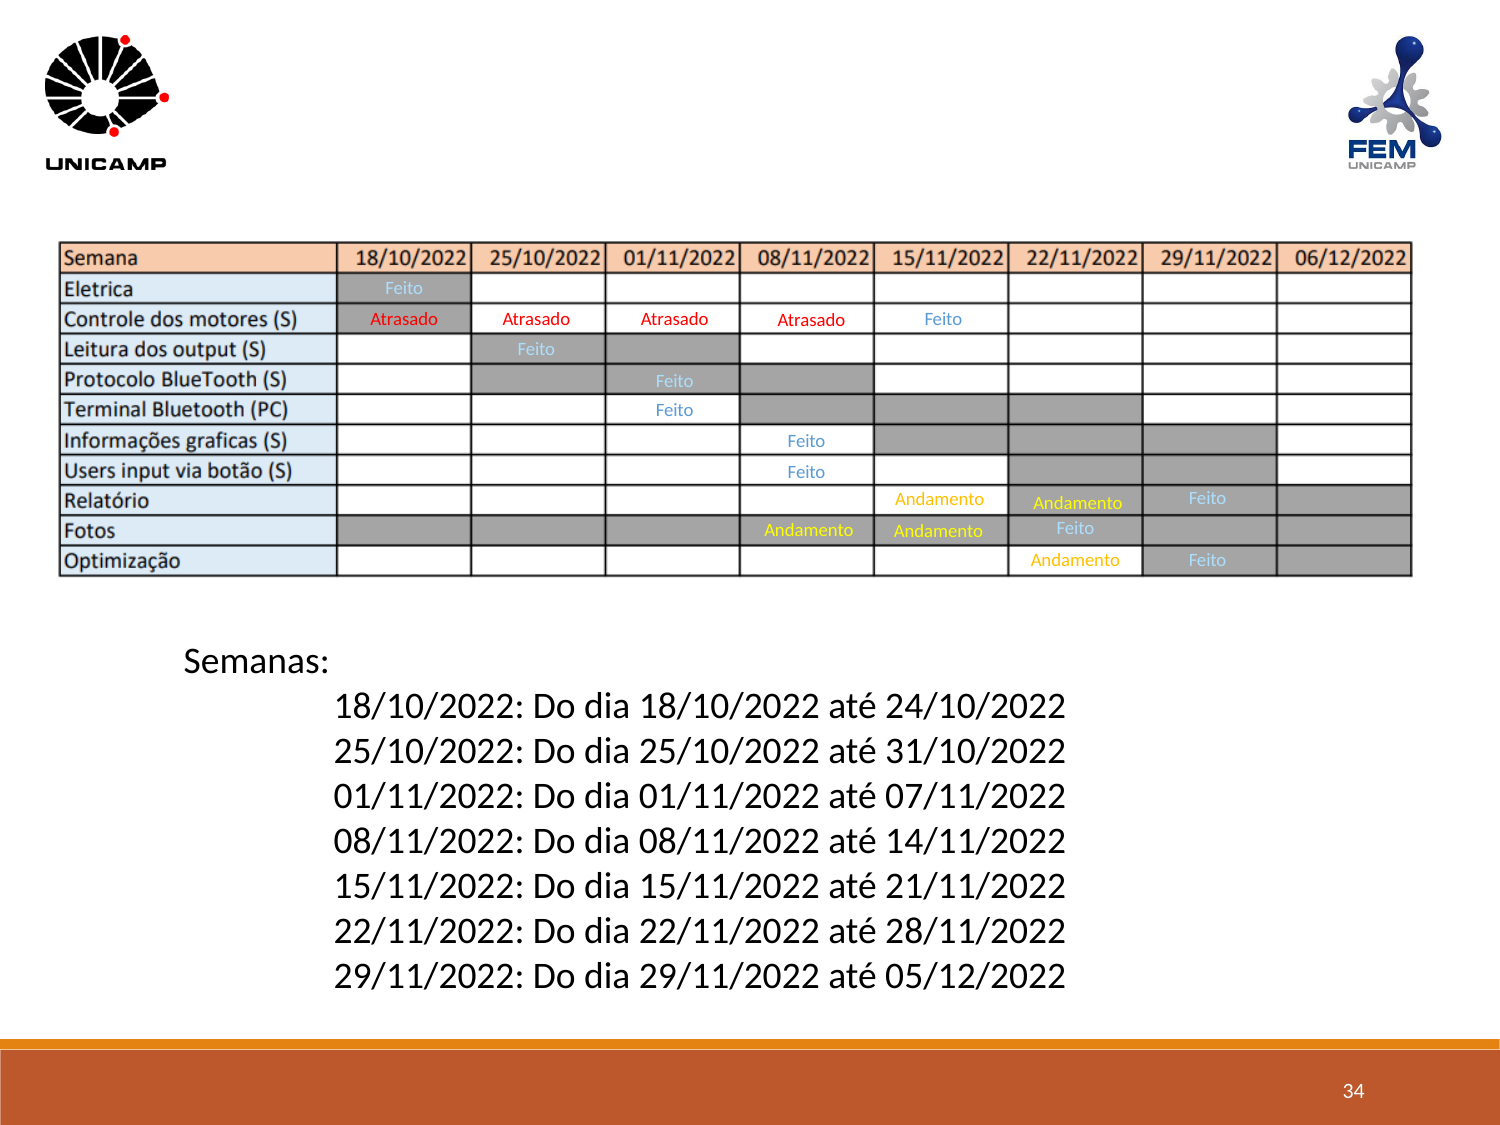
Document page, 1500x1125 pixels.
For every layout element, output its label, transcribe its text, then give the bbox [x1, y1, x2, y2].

slide_number 34 [1218, 1059, 1380, 1120]
picture [44, 35, 170, 170]
picture [1342, 34, 1445, 170]
text_box Semanas: 18/10/2022: Do dia 18/10/2022 até 24/10/2022 25/10/2022: Do dia 25/10/2022 até 31/10/2022 01/11/2022: Do dia 01/11/2022 até 07/11/2022 08/11/2022: Do dia 08/11/2022 até 14/11/2022 15/11/2022: Do dia 15/11/2022 até 21/11/2022 22/11/2022: Do dia 22/11/2022 até 28/11/2022 29/11/2022: Do dia 29/11/2022 até 05/12/2022 [168, 628, 1380, 1004]
picture [50, 229, 1450, 599]
